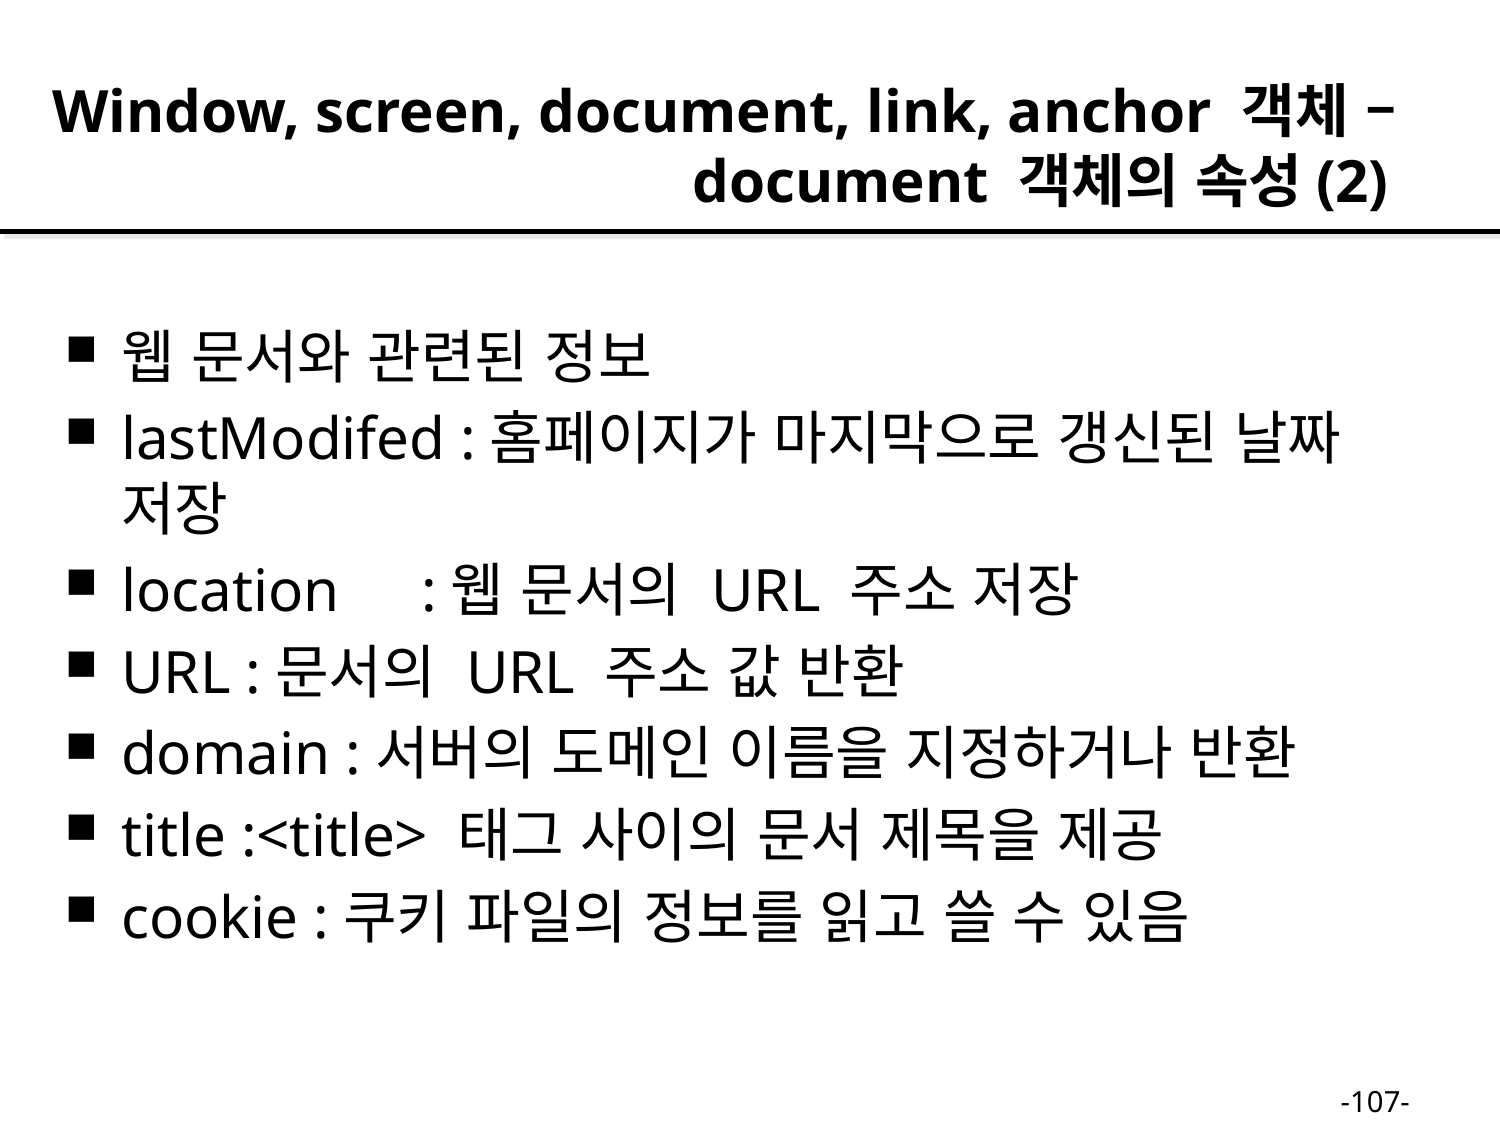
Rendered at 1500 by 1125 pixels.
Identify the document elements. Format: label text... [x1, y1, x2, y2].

text_box Window, screen, document, link, anchor 객체 – document 객체의 속성(2) [37, 66, 1500, 221]
slide_number -107- [1074, 1075, 1425, 1125]
list 웹 문서와 관련된 정보 lastModifed :홈페이지가 마지막으로 갱신된 날짜 저장 location :웹 문서의 URL 주소 저장 URL :문서의 URL 주소 값 반환 domain :서버의 도메인 이름을 지정하거나 반환 title :<title> 태그 사이의 문서 제목을 제공 cookie :쿠키 파일의 정보를 읽고 쓸 수 있음 [50, 312, 1438, 1063]
